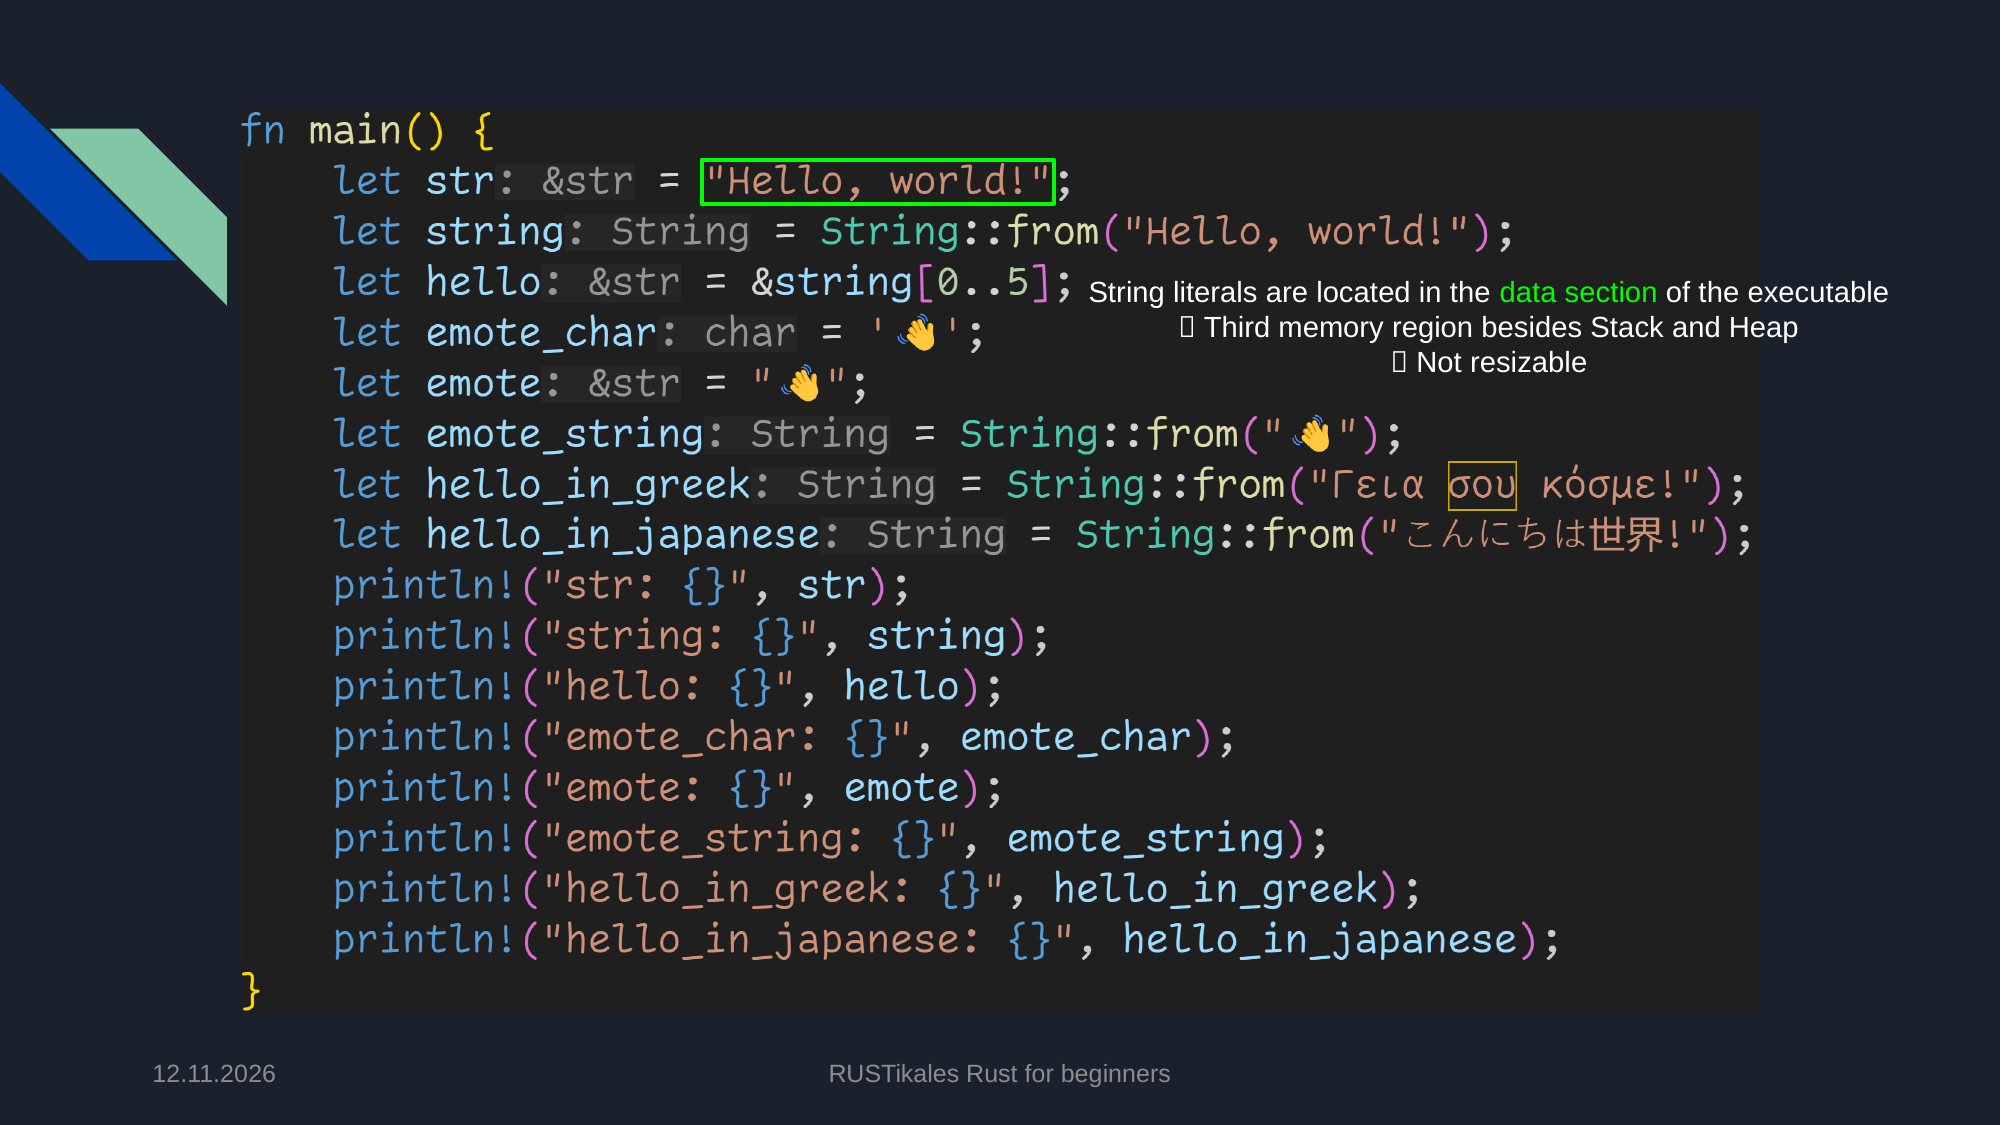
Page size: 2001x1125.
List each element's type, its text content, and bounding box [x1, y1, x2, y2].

picture [241, 110, 1759, 1015]
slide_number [137, 1042, 588, 1103]
footer RUSTikales Rust for beginners [662, 1042, 1338, 1103]
text_box String literals are located in the data section of the executable  Third memory region besides Stack and Heap  Not resizable [1762, 265, 1905, 386]
